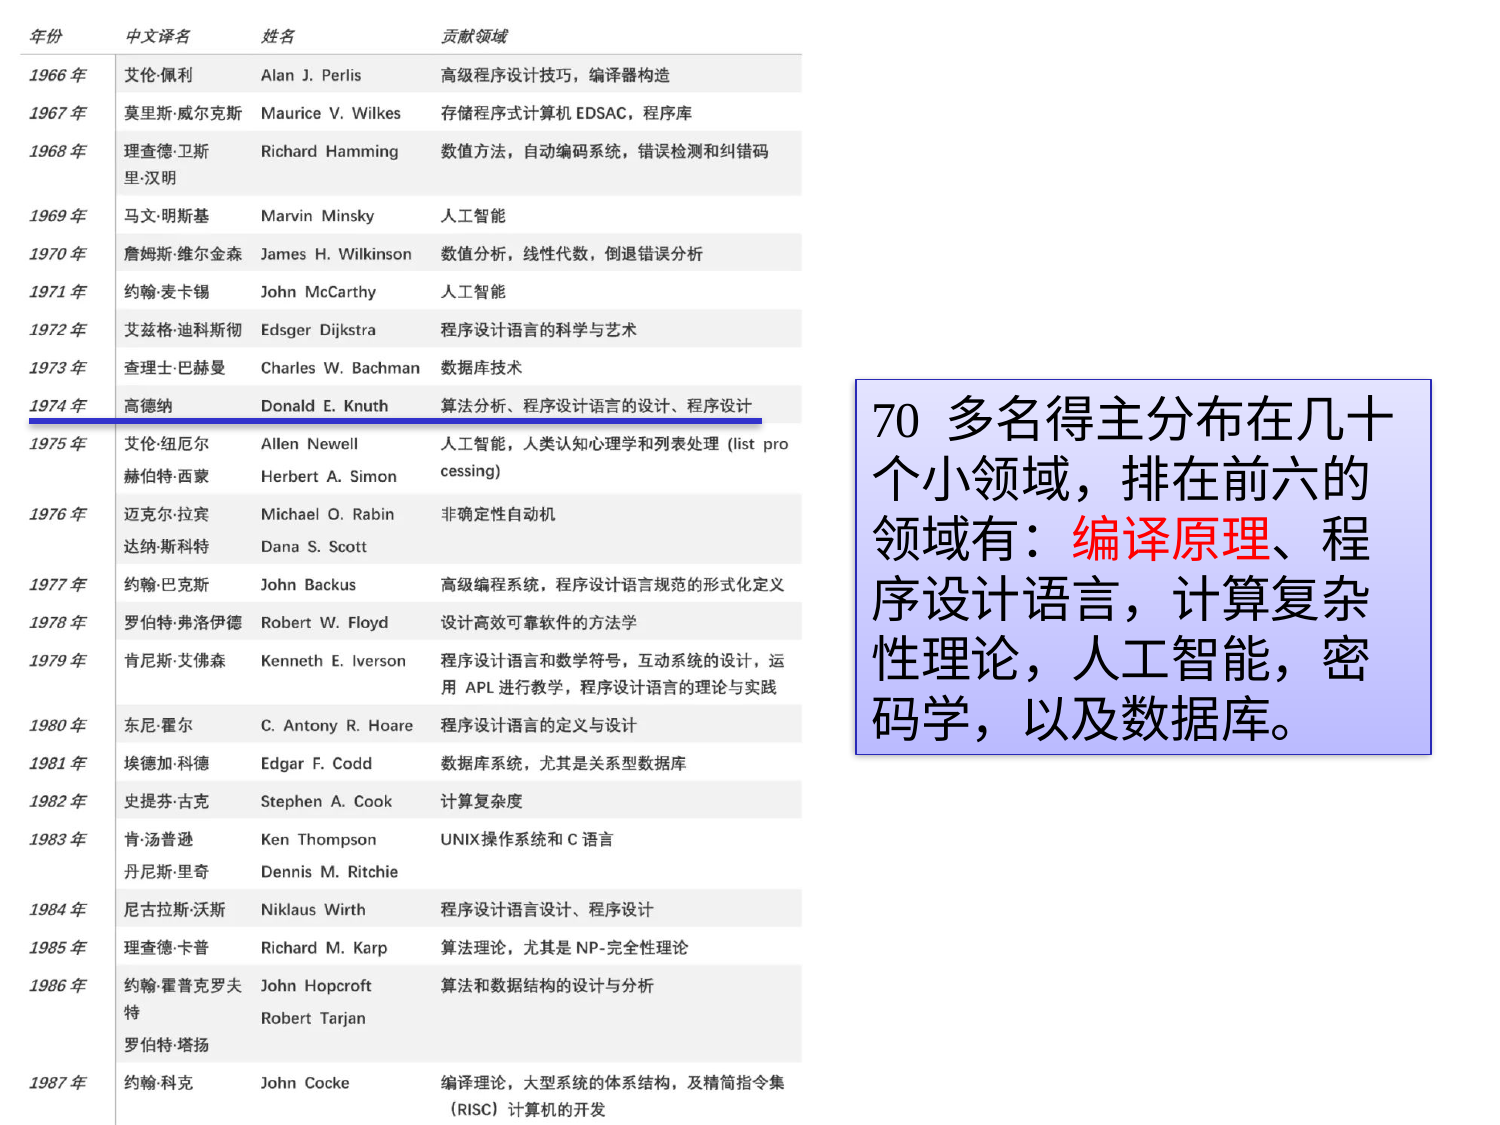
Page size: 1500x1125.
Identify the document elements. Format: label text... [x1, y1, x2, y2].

text_box 70 多名得主分布在几十个小领域，排在前六的领域有：编译原理、程序设计语言，计算复杂性理论，人工智能，密码学，以及数据库。 [855, 379, 1432, 755]
picture [5, 5, 821, 1125]
